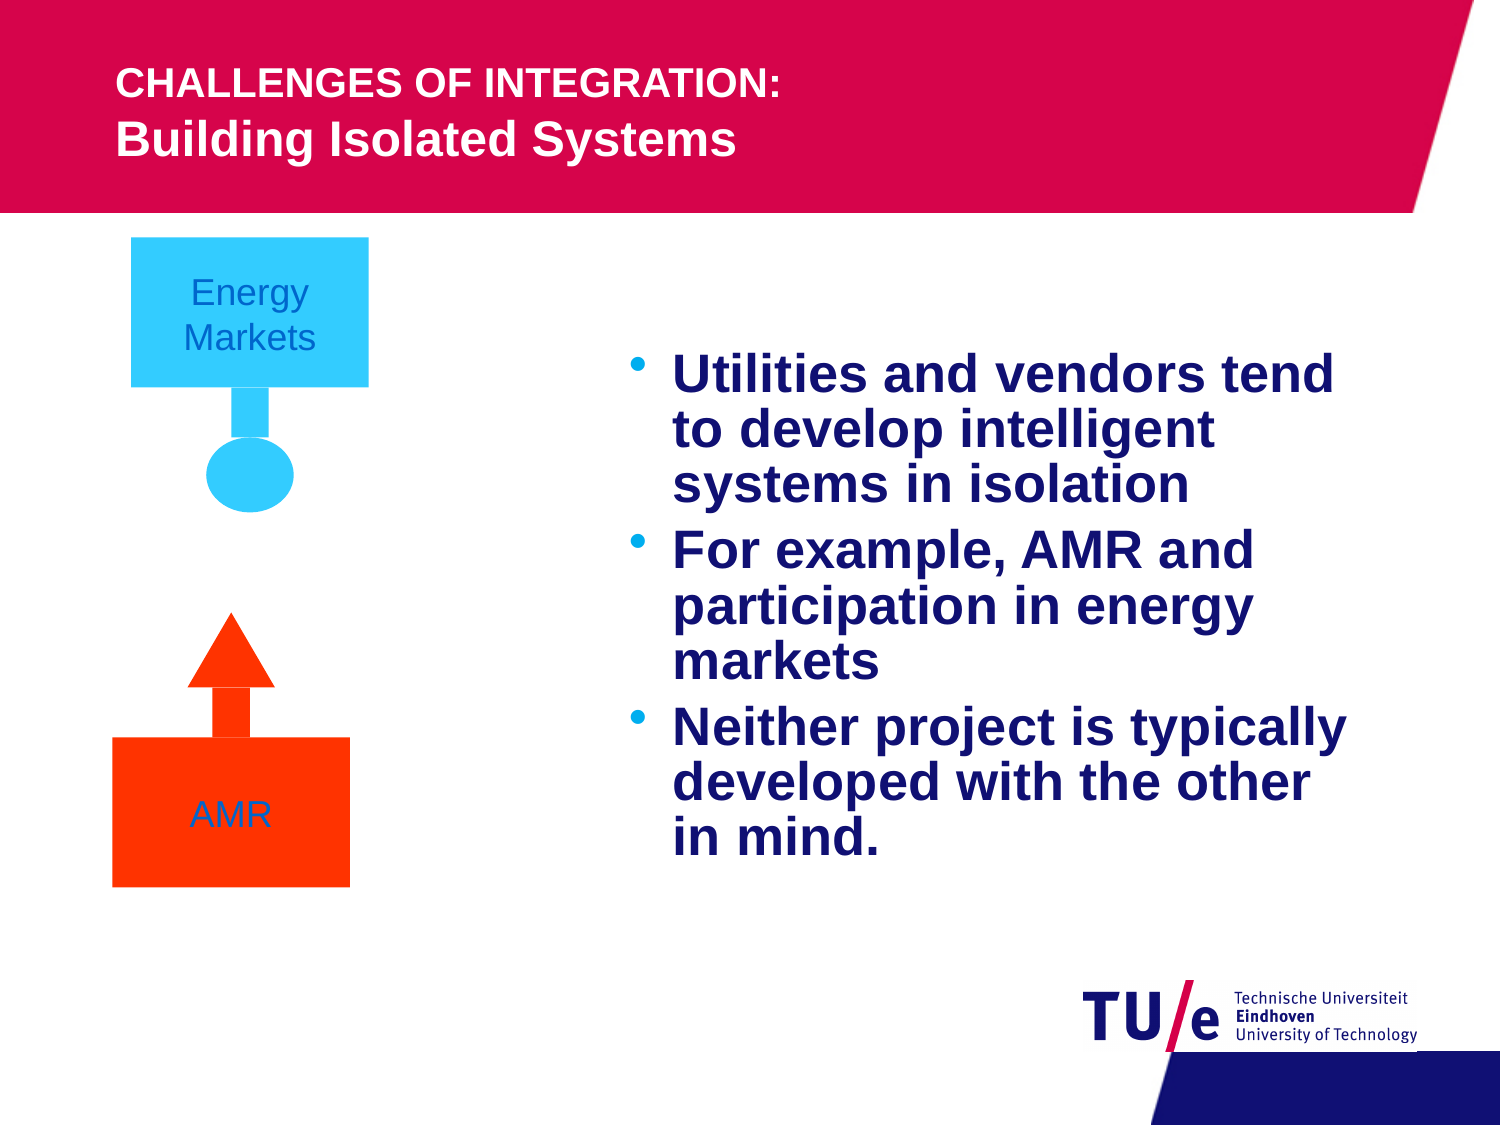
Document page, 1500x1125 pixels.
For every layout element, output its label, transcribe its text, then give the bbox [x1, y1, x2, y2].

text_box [112, 612, 351, 888]
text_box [130, 237, 369, 513]
picture [0, 0, 1474, 213]
picture [1083, 980, 1500, 1125]
title CHALLENGES OF INTEGRATION: Building Isolated Systems [100, 35, 1417, 187]
list Utilities and vendors tend to develop intelligent systems in isolation For example, AMR and participation in energy markets Neither project is typically developed with the other in mind. [613, 340, 1376, 821]
